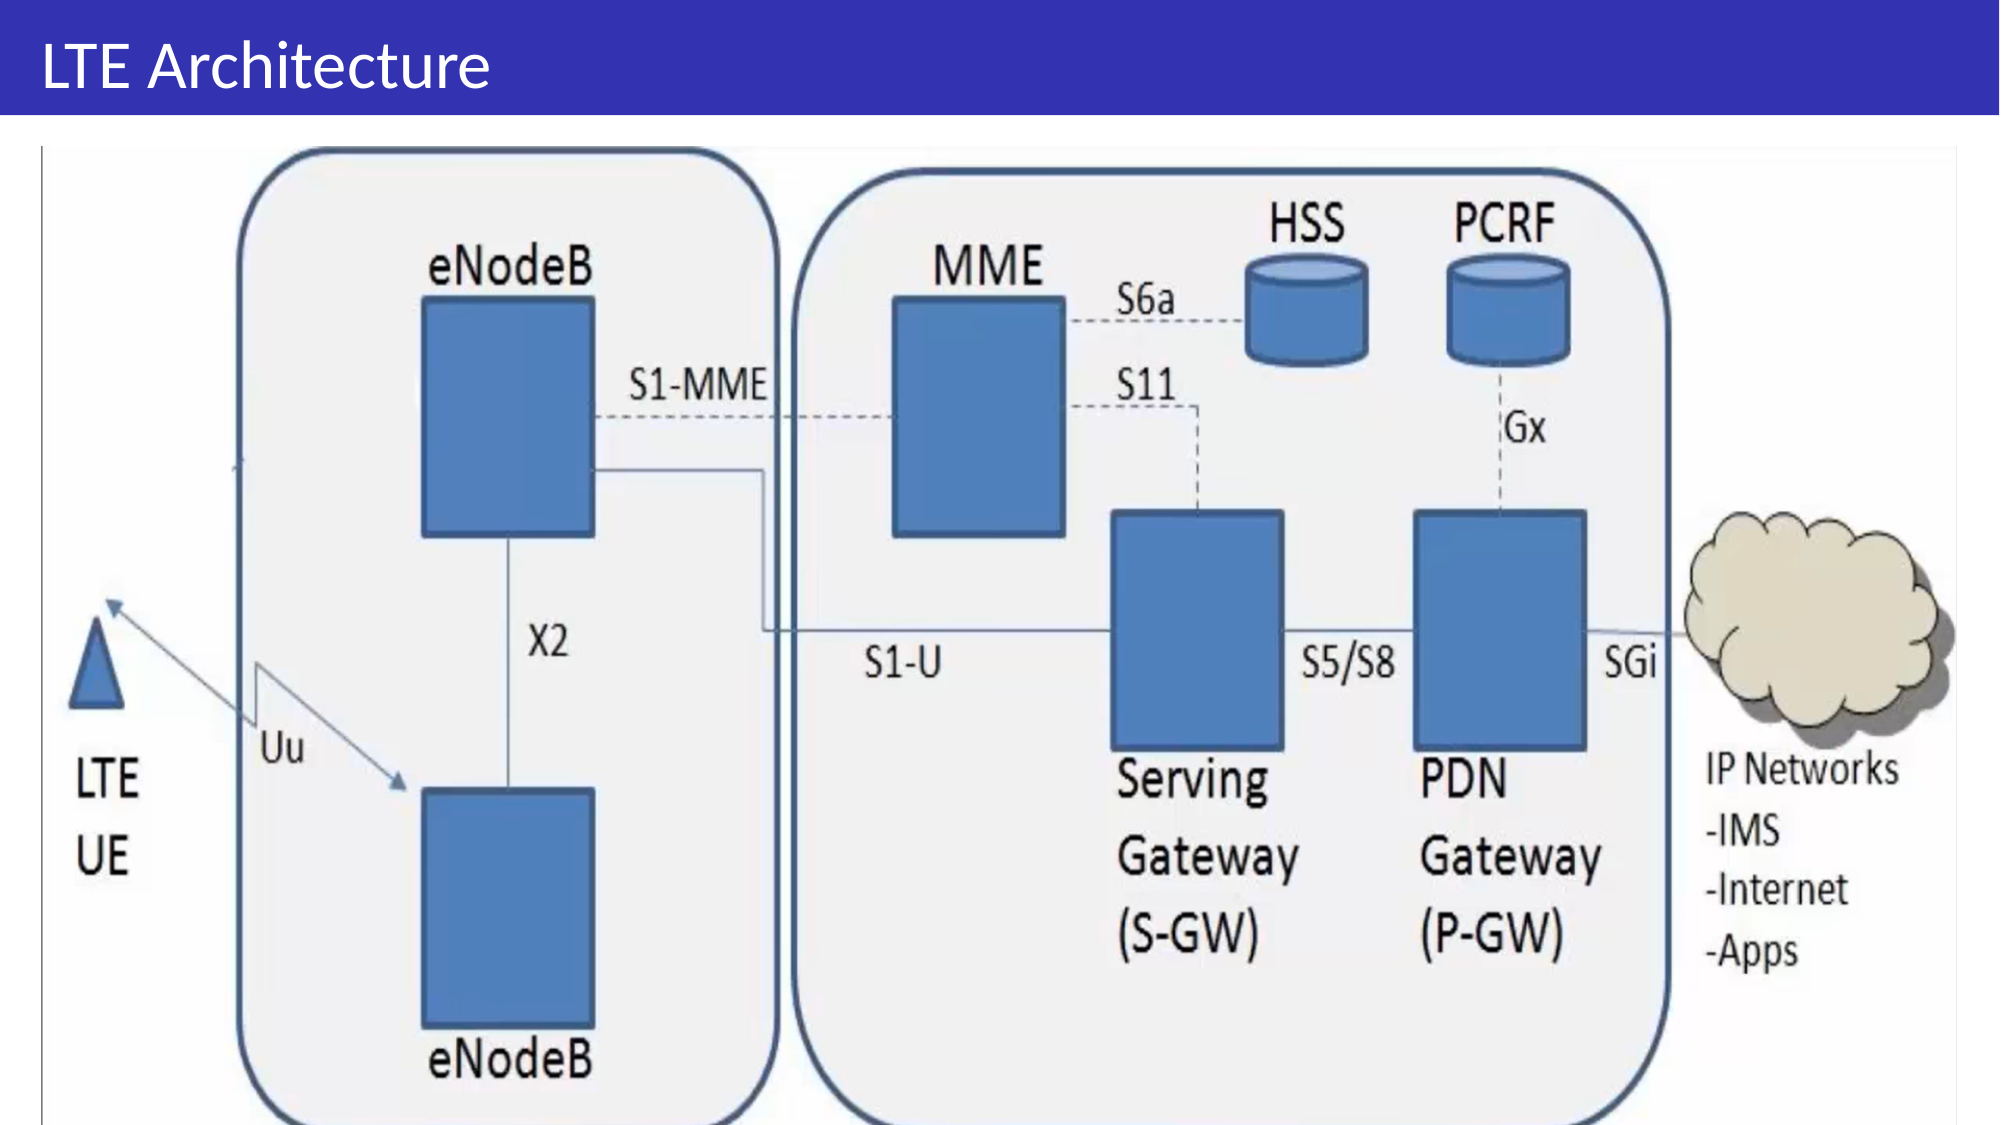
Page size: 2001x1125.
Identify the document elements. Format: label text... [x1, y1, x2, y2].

picture [41, 145, 1957, 1125]
title LTE Architecture [41, 20, 1594, 104]
